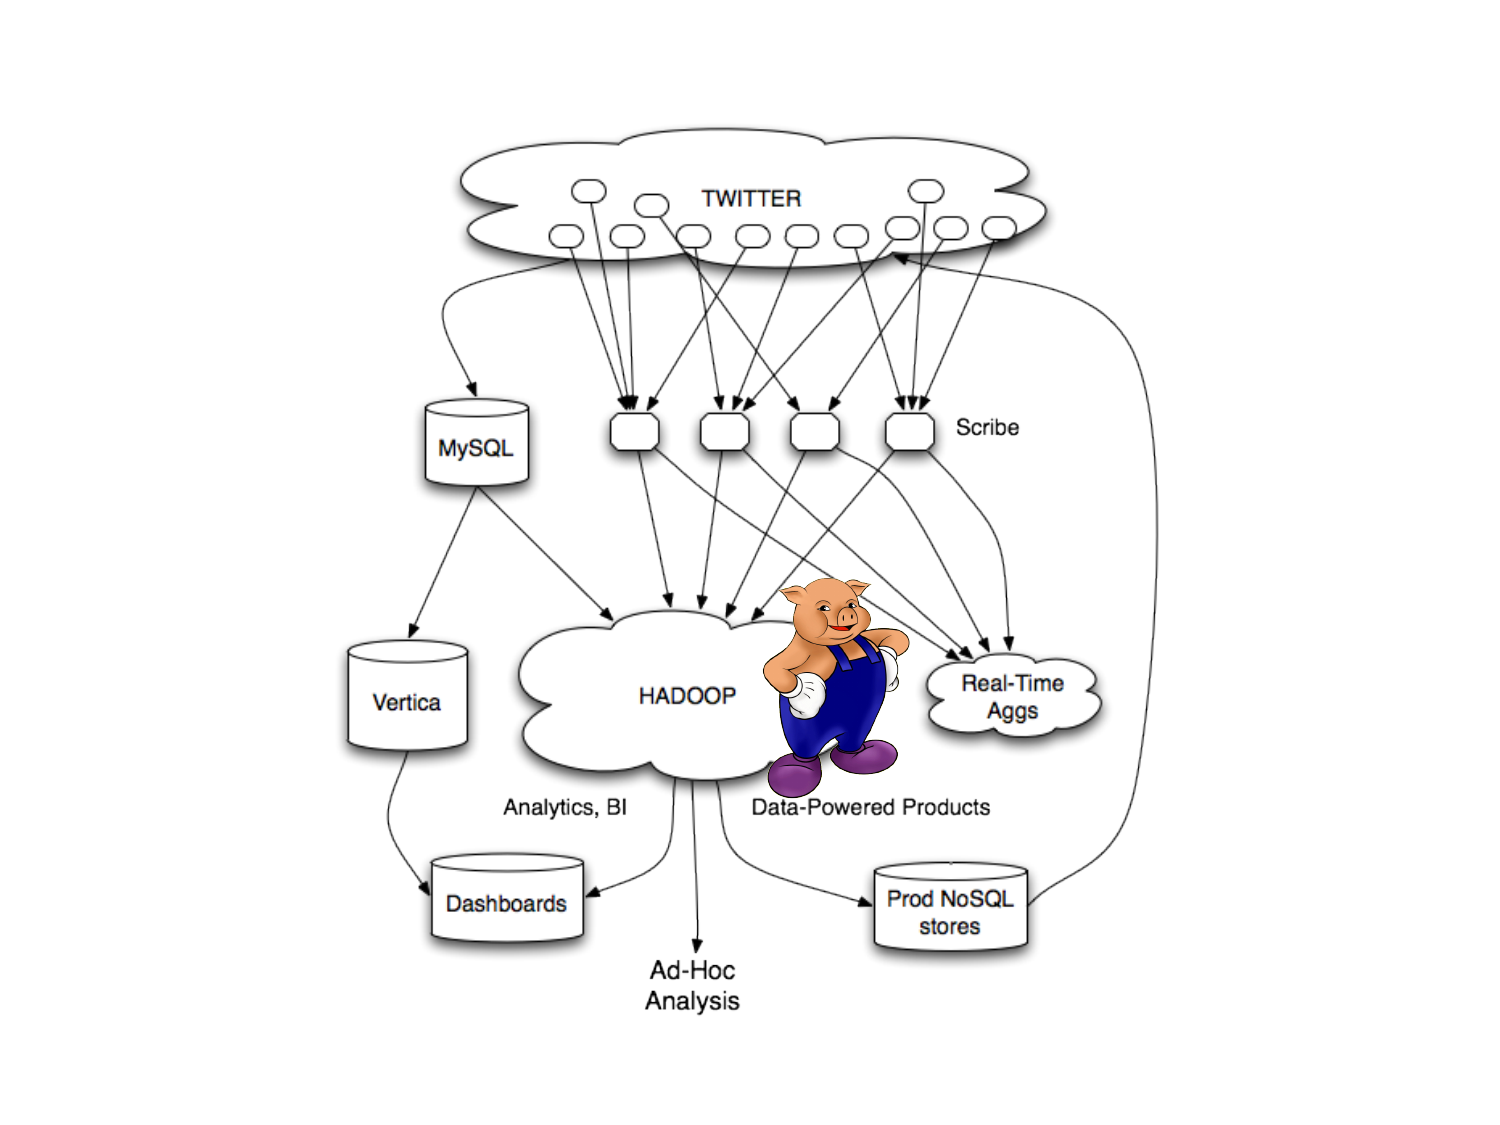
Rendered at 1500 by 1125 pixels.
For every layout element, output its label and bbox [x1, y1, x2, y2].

picture [314, 99, 1176, 1032]
